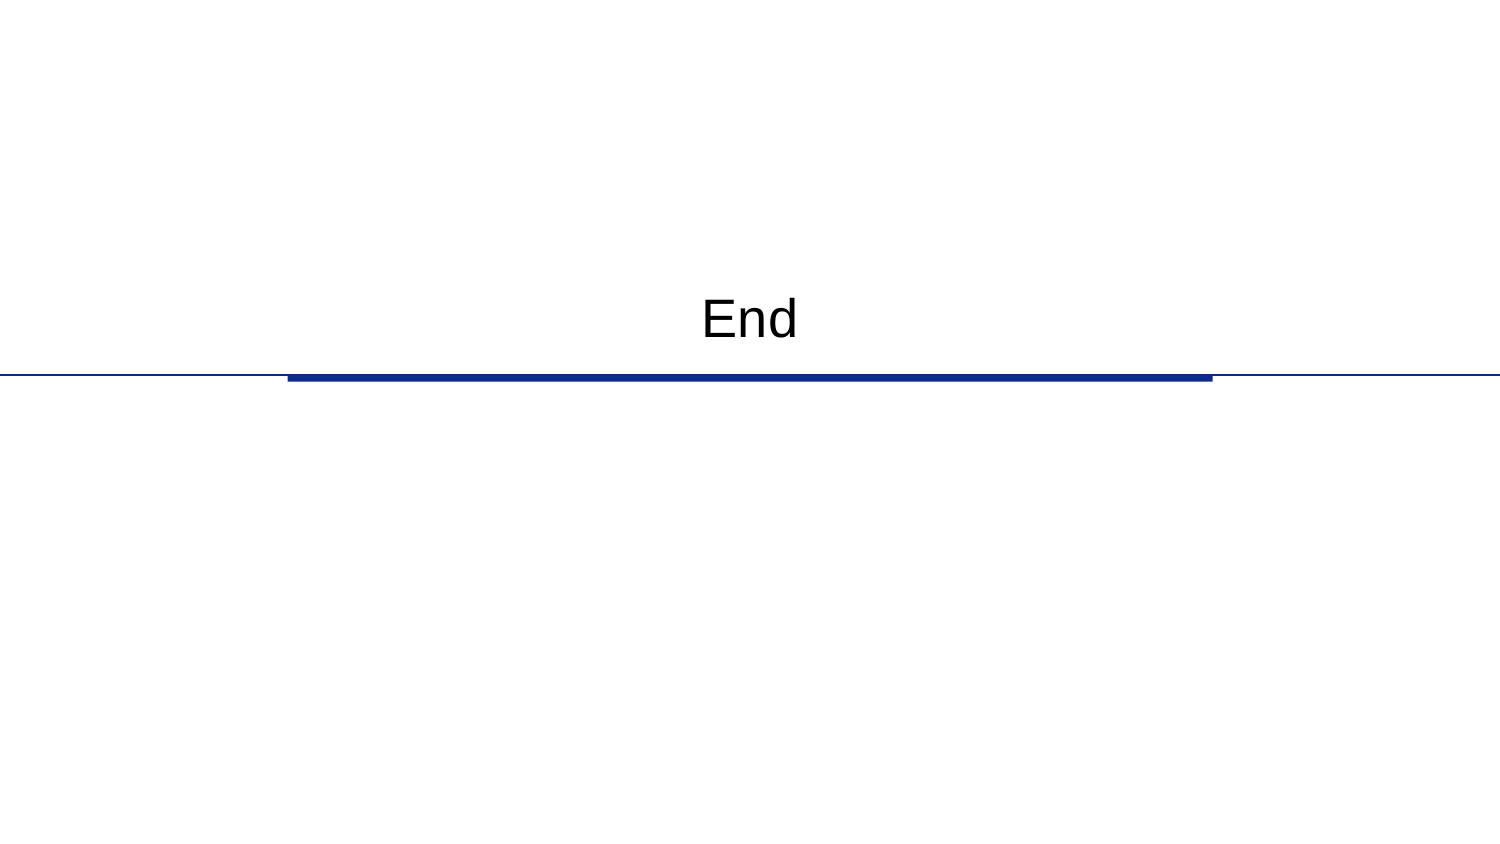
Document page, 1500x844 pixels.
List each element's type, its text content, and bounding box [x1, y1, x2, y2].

title End [287, 170, 1213, 349]
